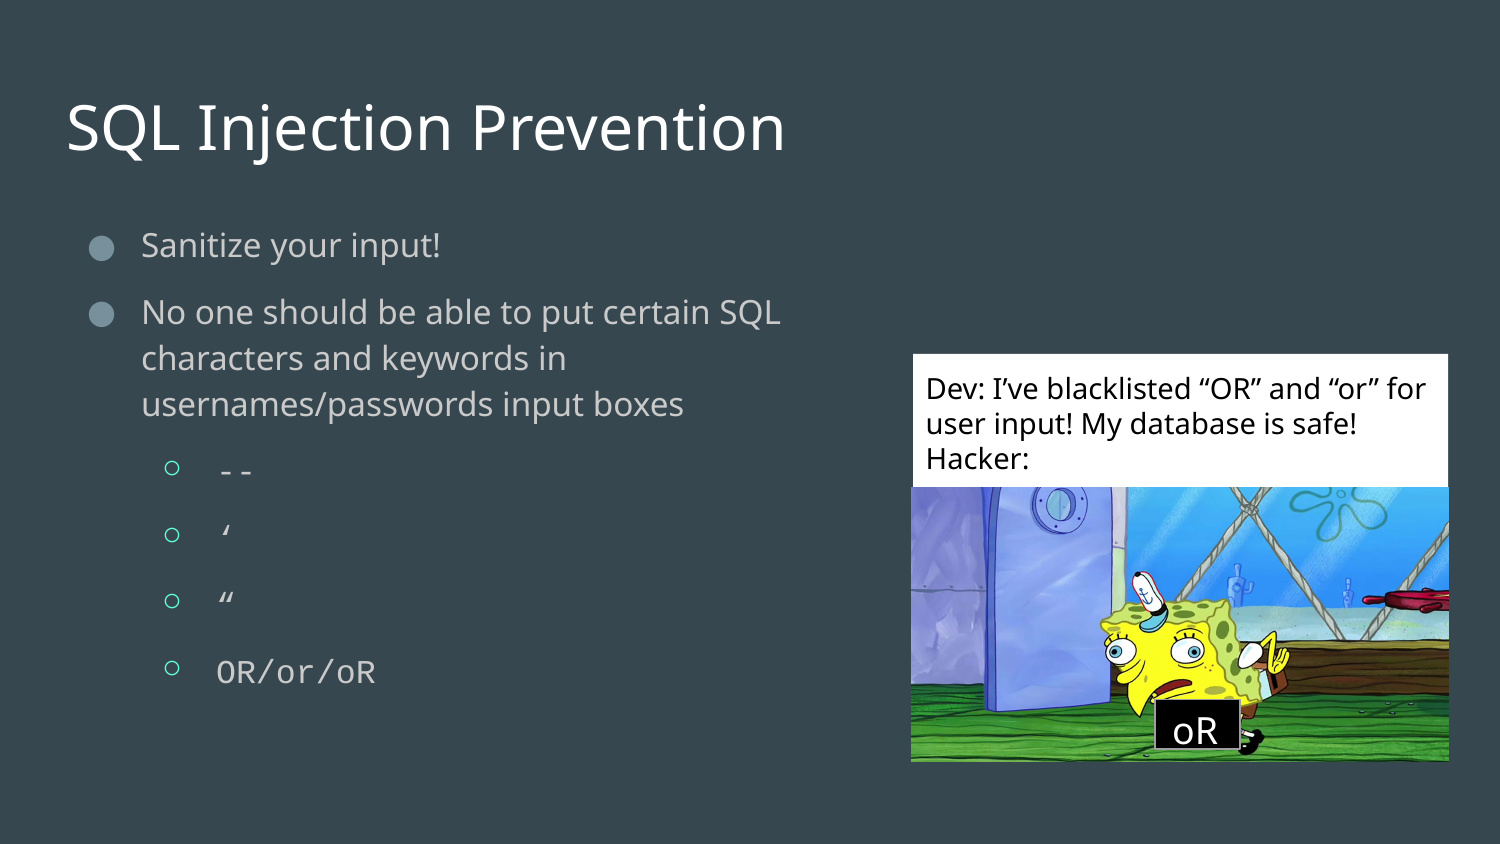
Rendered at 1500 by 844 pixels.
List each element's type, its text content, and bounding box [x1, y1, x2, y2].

picture [911, 487, 1450, 763]
list Sanitize your input! No one should be able to put certain SQL characters and keywords in usernames/passwords input boxes -- ‘ “ OR/or/oR [51, 203, 857, 712]
text_box Dev: I’ve blacklisted “OR” and “or” for user input! My database is safe! Hacker: [910, 355, 1449, 487]
title SQL Injection Prevention [51, 72, 1449, 167]
